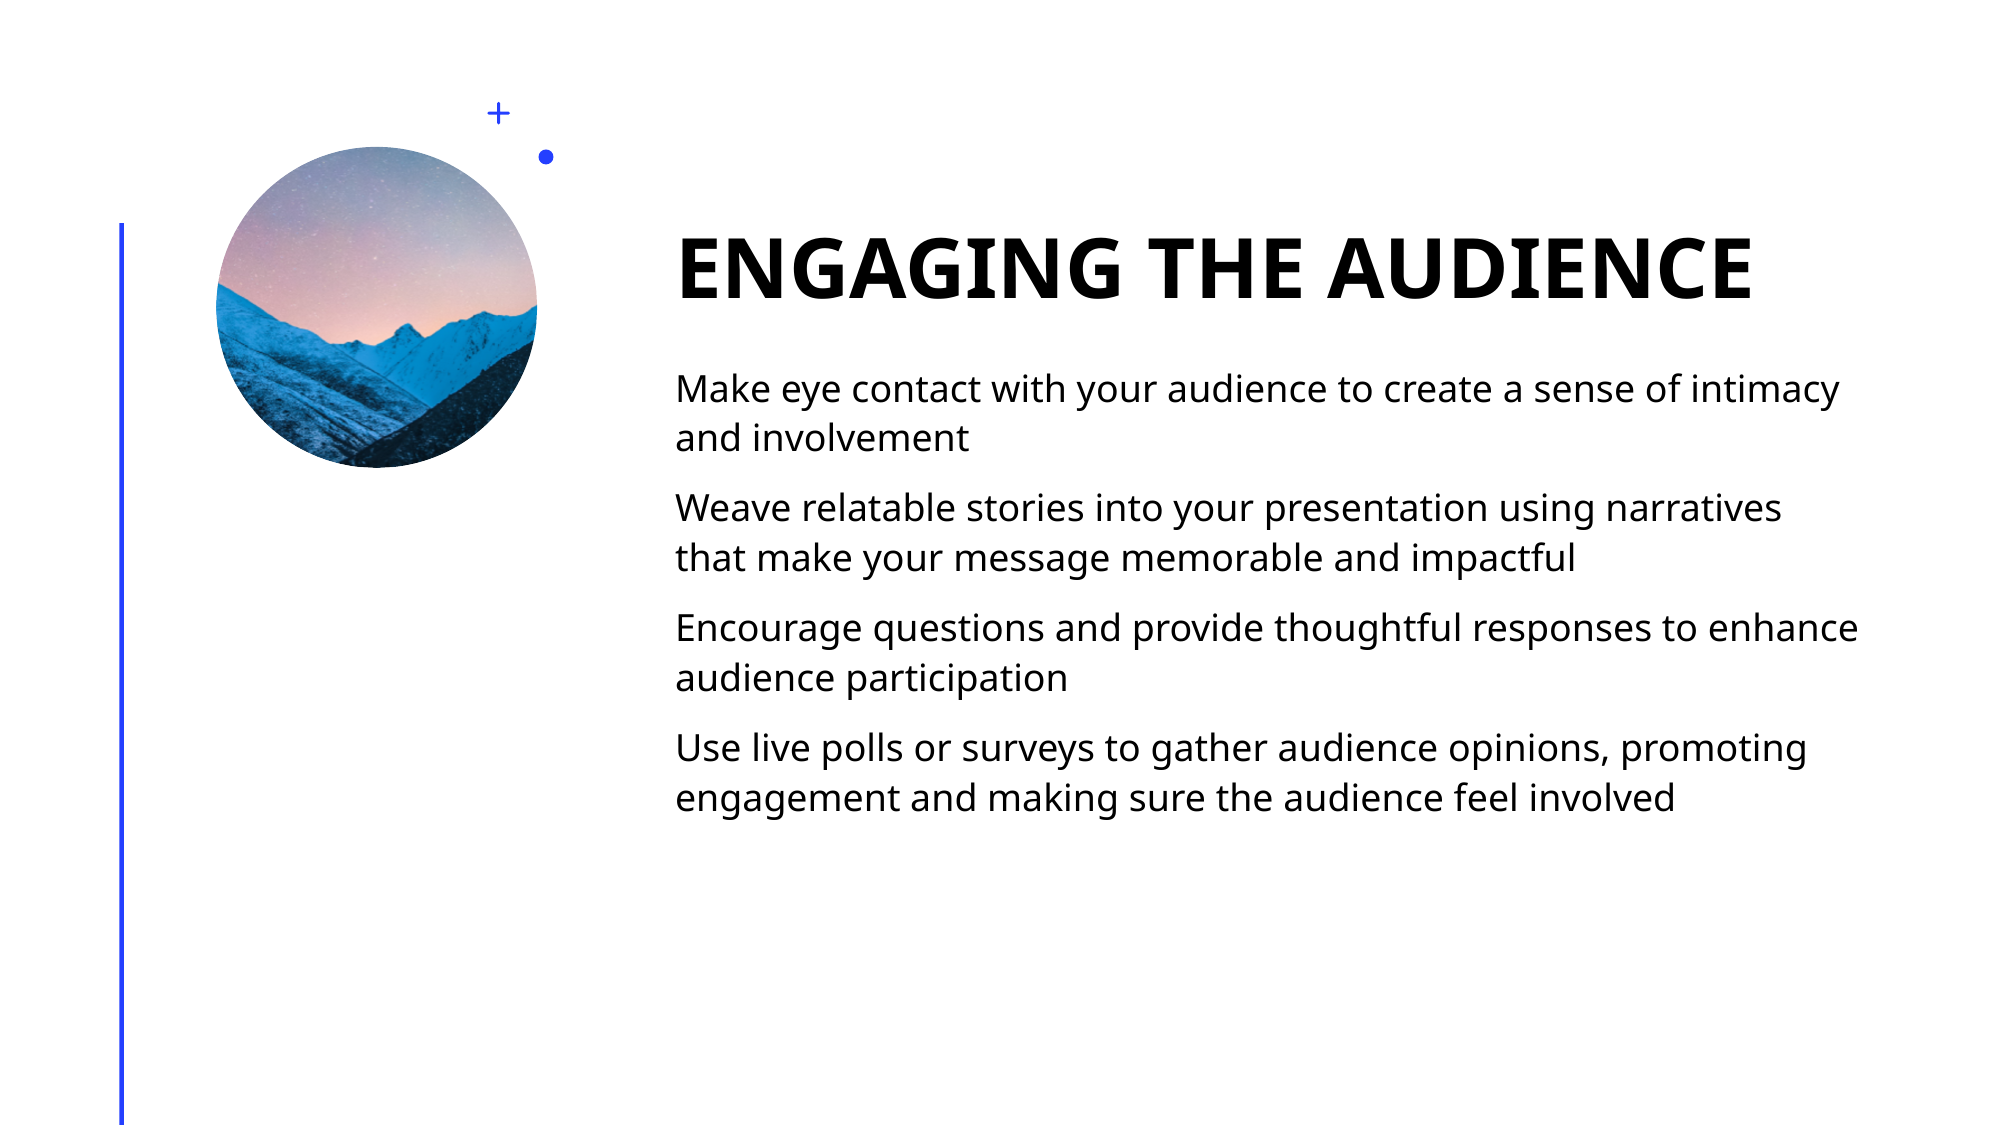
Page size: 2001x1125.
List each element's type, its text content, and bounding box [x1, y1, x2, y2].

list Make eye contact with your audience to create a sense of intimacy and involvement Weave relatable stories into your presentation using narratives that make your message memorable and impactful Encourage questions and provide thoughtful responses to enhance audience participation Use live polls or surveys to gather audience opinions, promoting engagement and making sure the audience feel involved [675, 360, 1905, 1020]
picture [216, 146, 538, 468]
title Engaging the audience [675, 104, 1905, 315]
